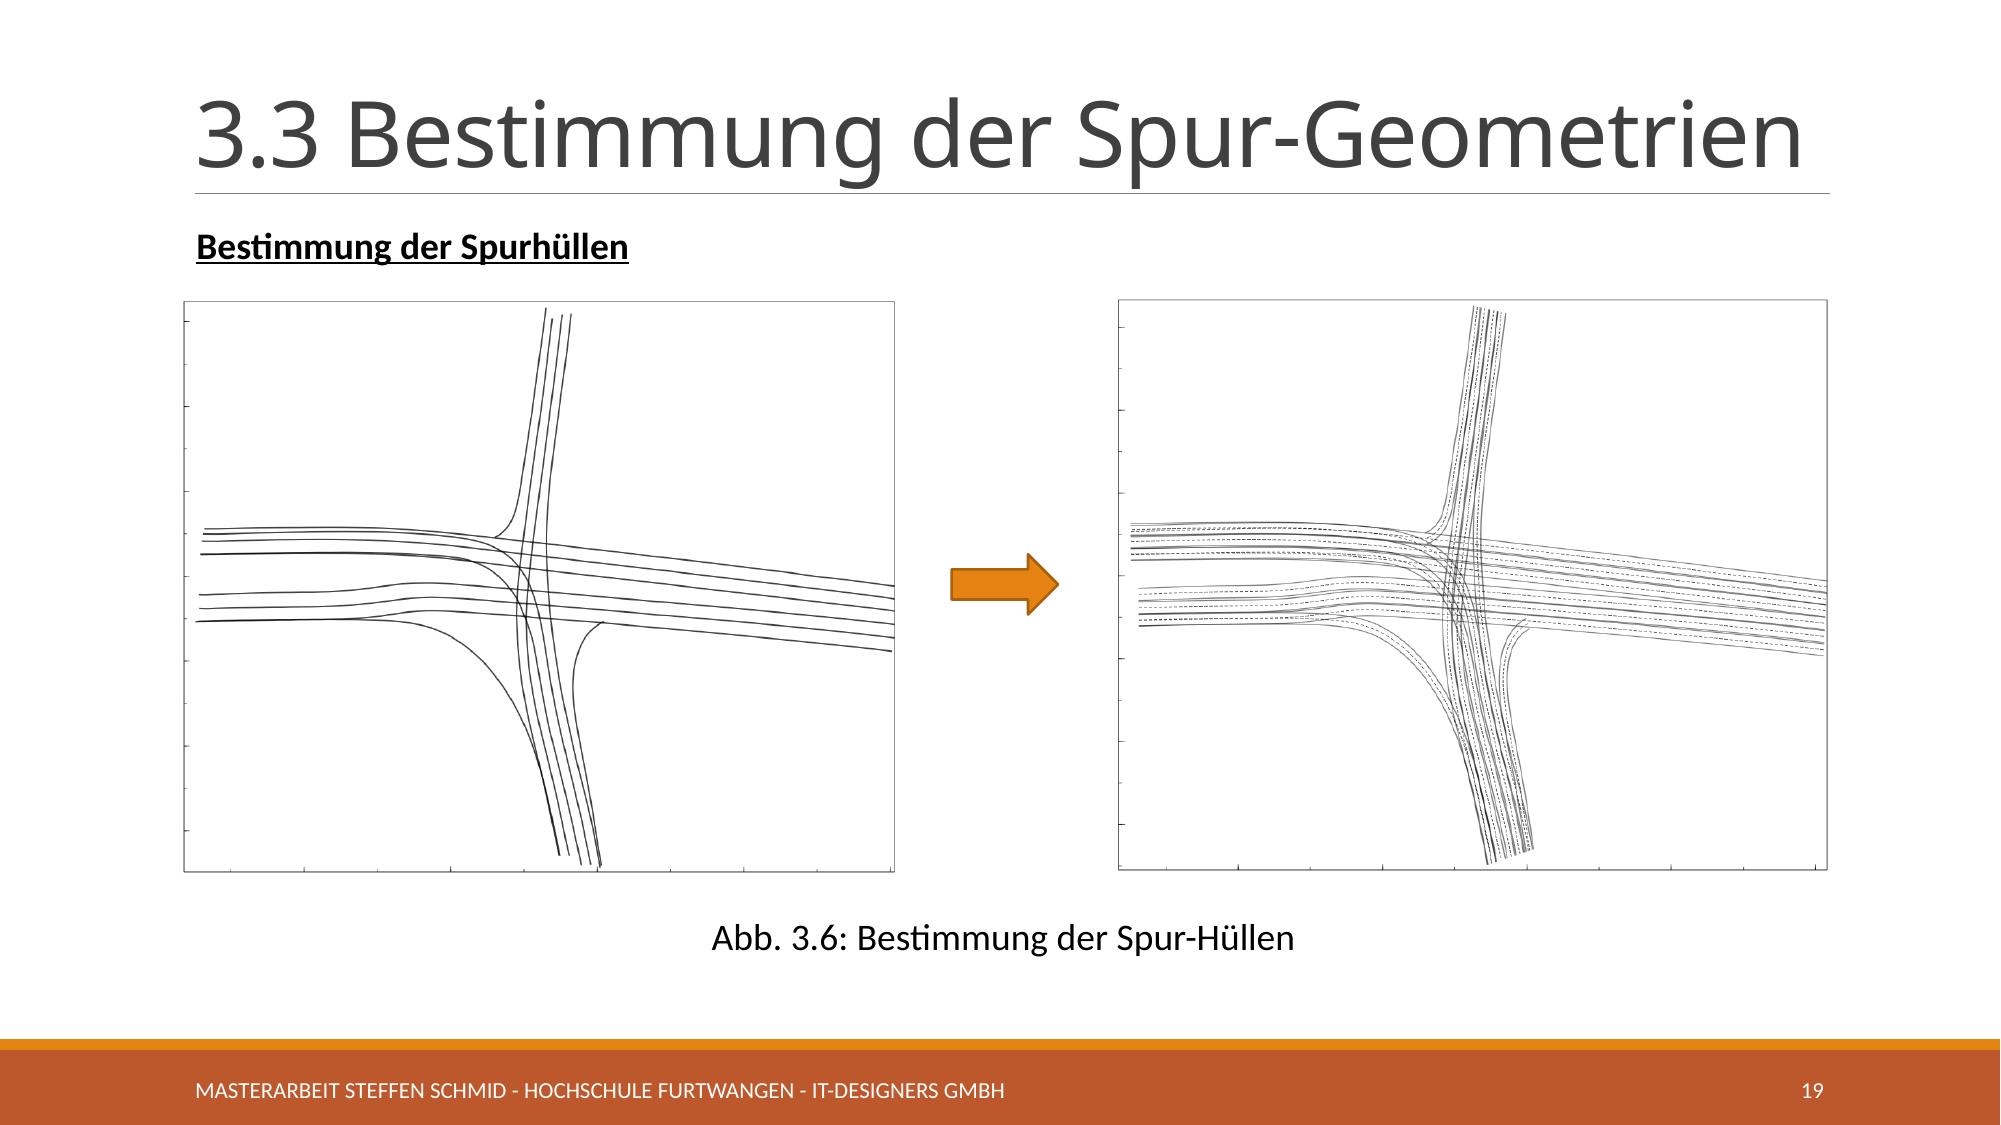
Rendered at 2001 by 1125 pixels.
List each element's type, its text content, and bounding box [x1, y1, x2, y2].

picture [179, 296, 897, 875]
text_box Abb. 3.6: Bestimmung der Spur-Hüllen [696, 905, 1313, 966]
text_box [950, 553, 1060, 616]
picture [1113, 295, 1831, 874]
footer Masterarbeit Steffen Schmid - Hochschule Furtwangen - IT-Designers GmbH [180, 1059, 1396, 1120]
slide_number 19 [1624, 1059, 1840, 1120]
text_box Bestimmung der Spurhüllen [181, 214, 645, 275]
title 3.3 Bestimmung der Spur-Geometrien [180, 47, 1830, 194]
